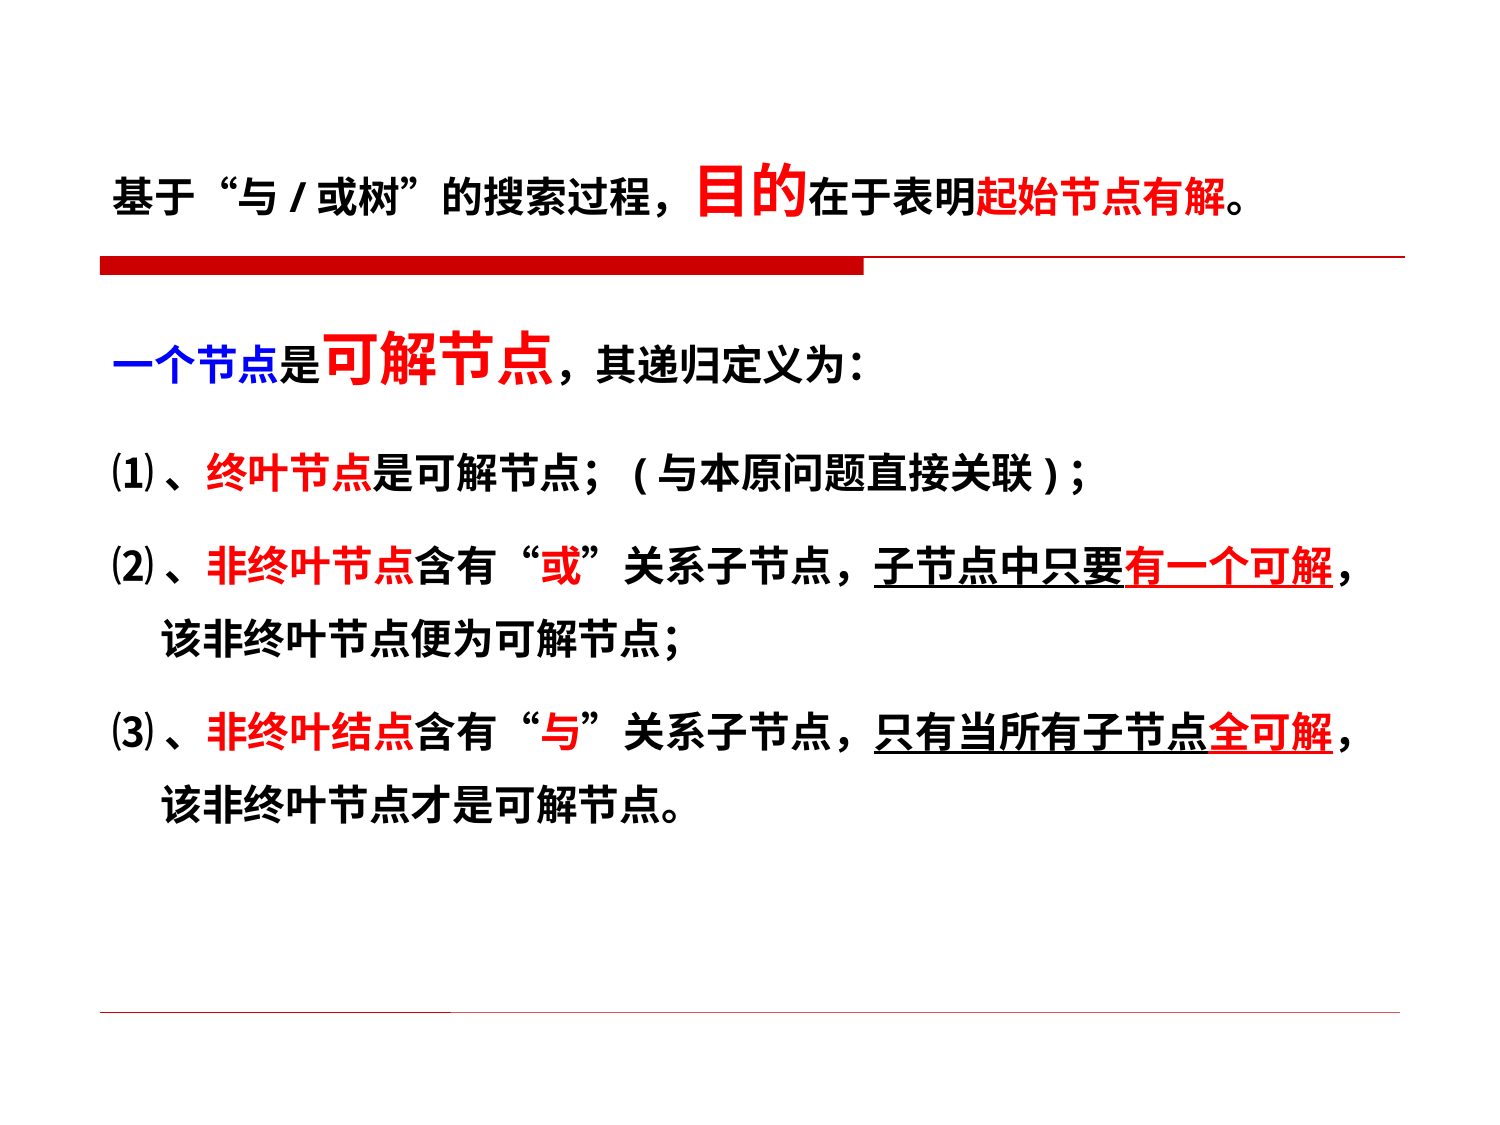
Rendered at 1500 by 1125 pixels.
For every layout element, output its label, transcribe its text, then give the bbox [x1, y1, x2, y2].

text_box 一个节点是可解节点，其递归定义为： ⑴、终叶节点是可解节点；(与本原问题直接关联)； ⑵、非终叶节点含有“或”关系子节点，子节点中只要有一个可解， 该非终叶节点便为可解节点； ⑶、非终叶结点含有“与”关系子节点，只有当所有子节点全可解， 该非终叶节点才是可解节点。 [112, 287, 1413, 838]
text_box 基于“与/或树”的搜索过程，目的在于表明起始节点有解。 [112, 154, 1300, 225]
